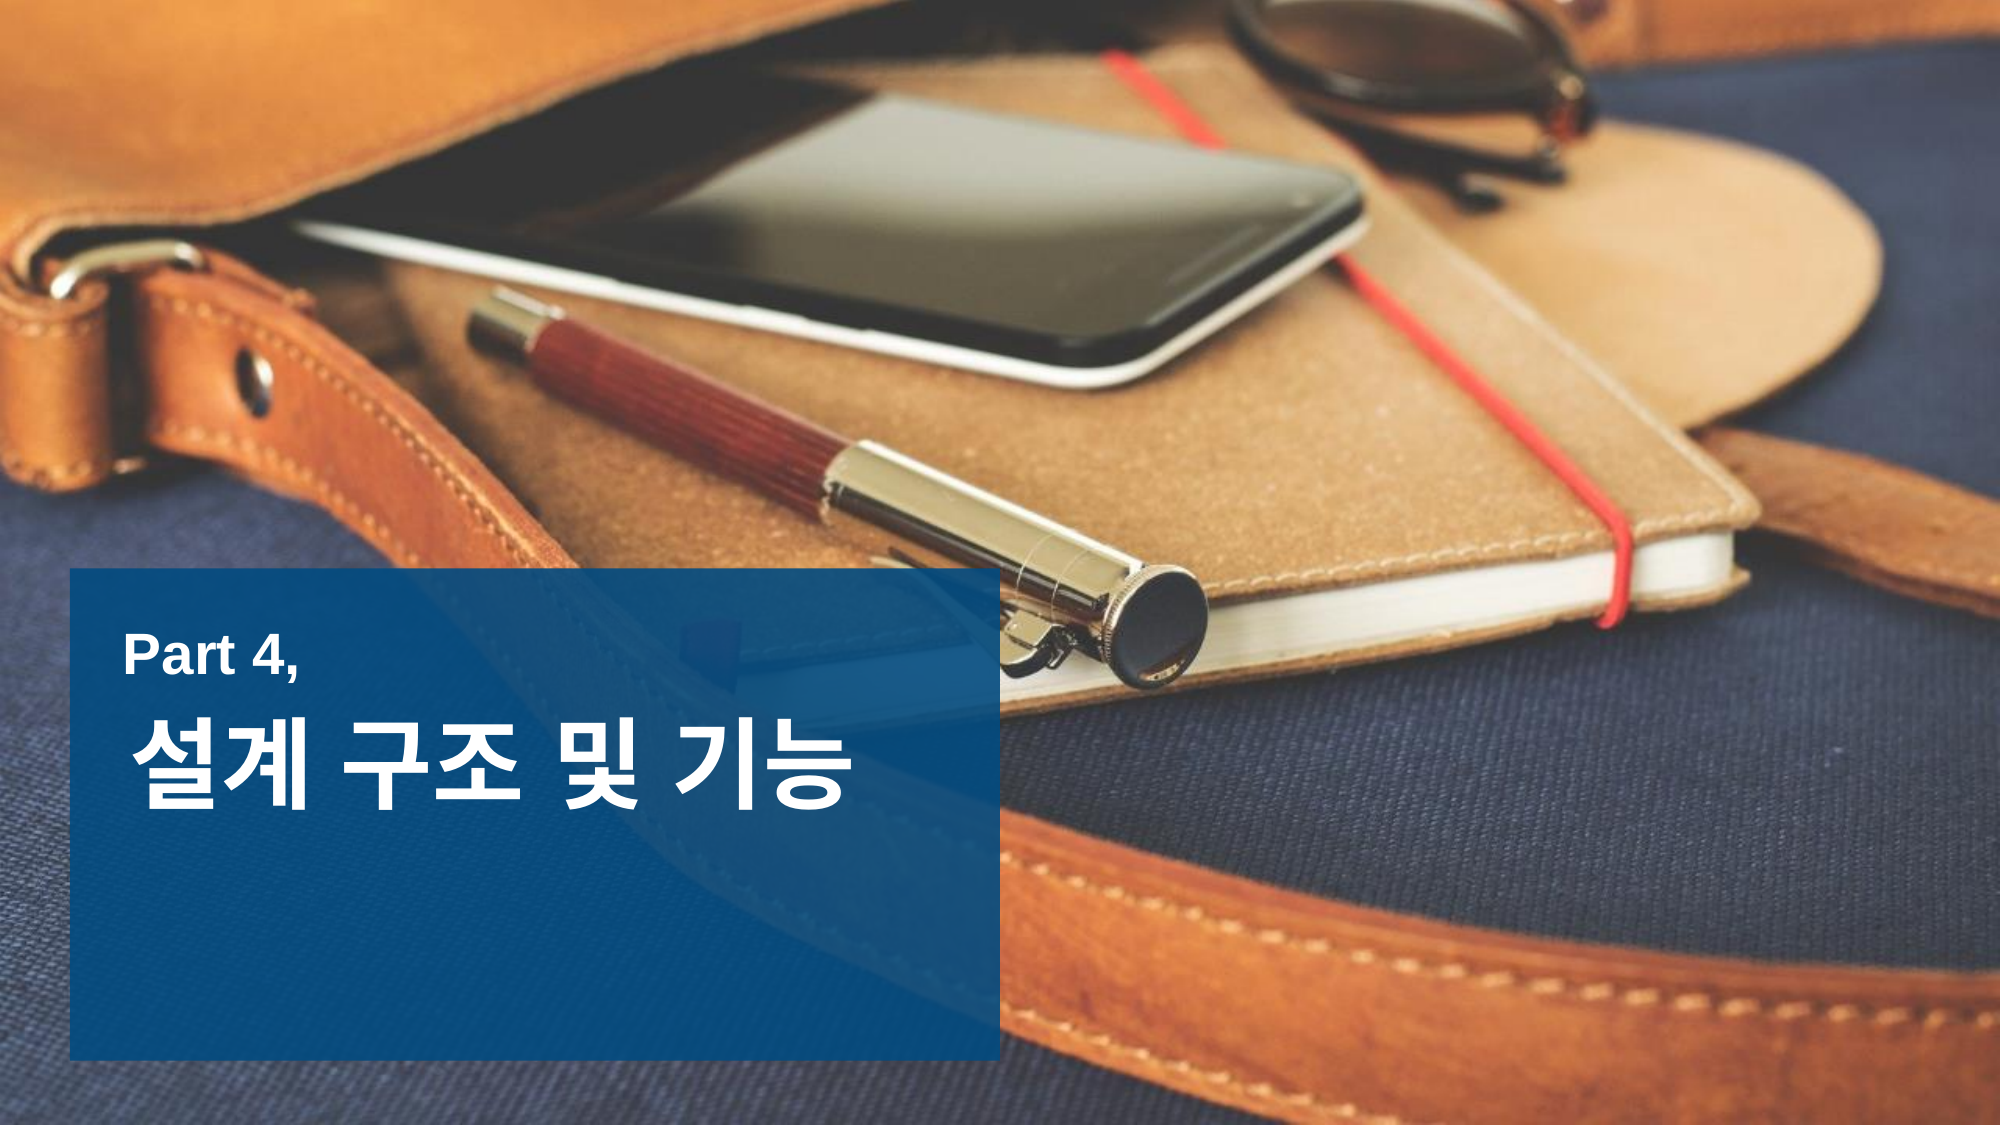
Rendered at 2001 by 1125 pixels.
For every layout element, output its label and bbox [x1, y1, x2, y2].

picture [0, 0, 2000, 1125]
text_box [69, 568, 1001, 1062]
